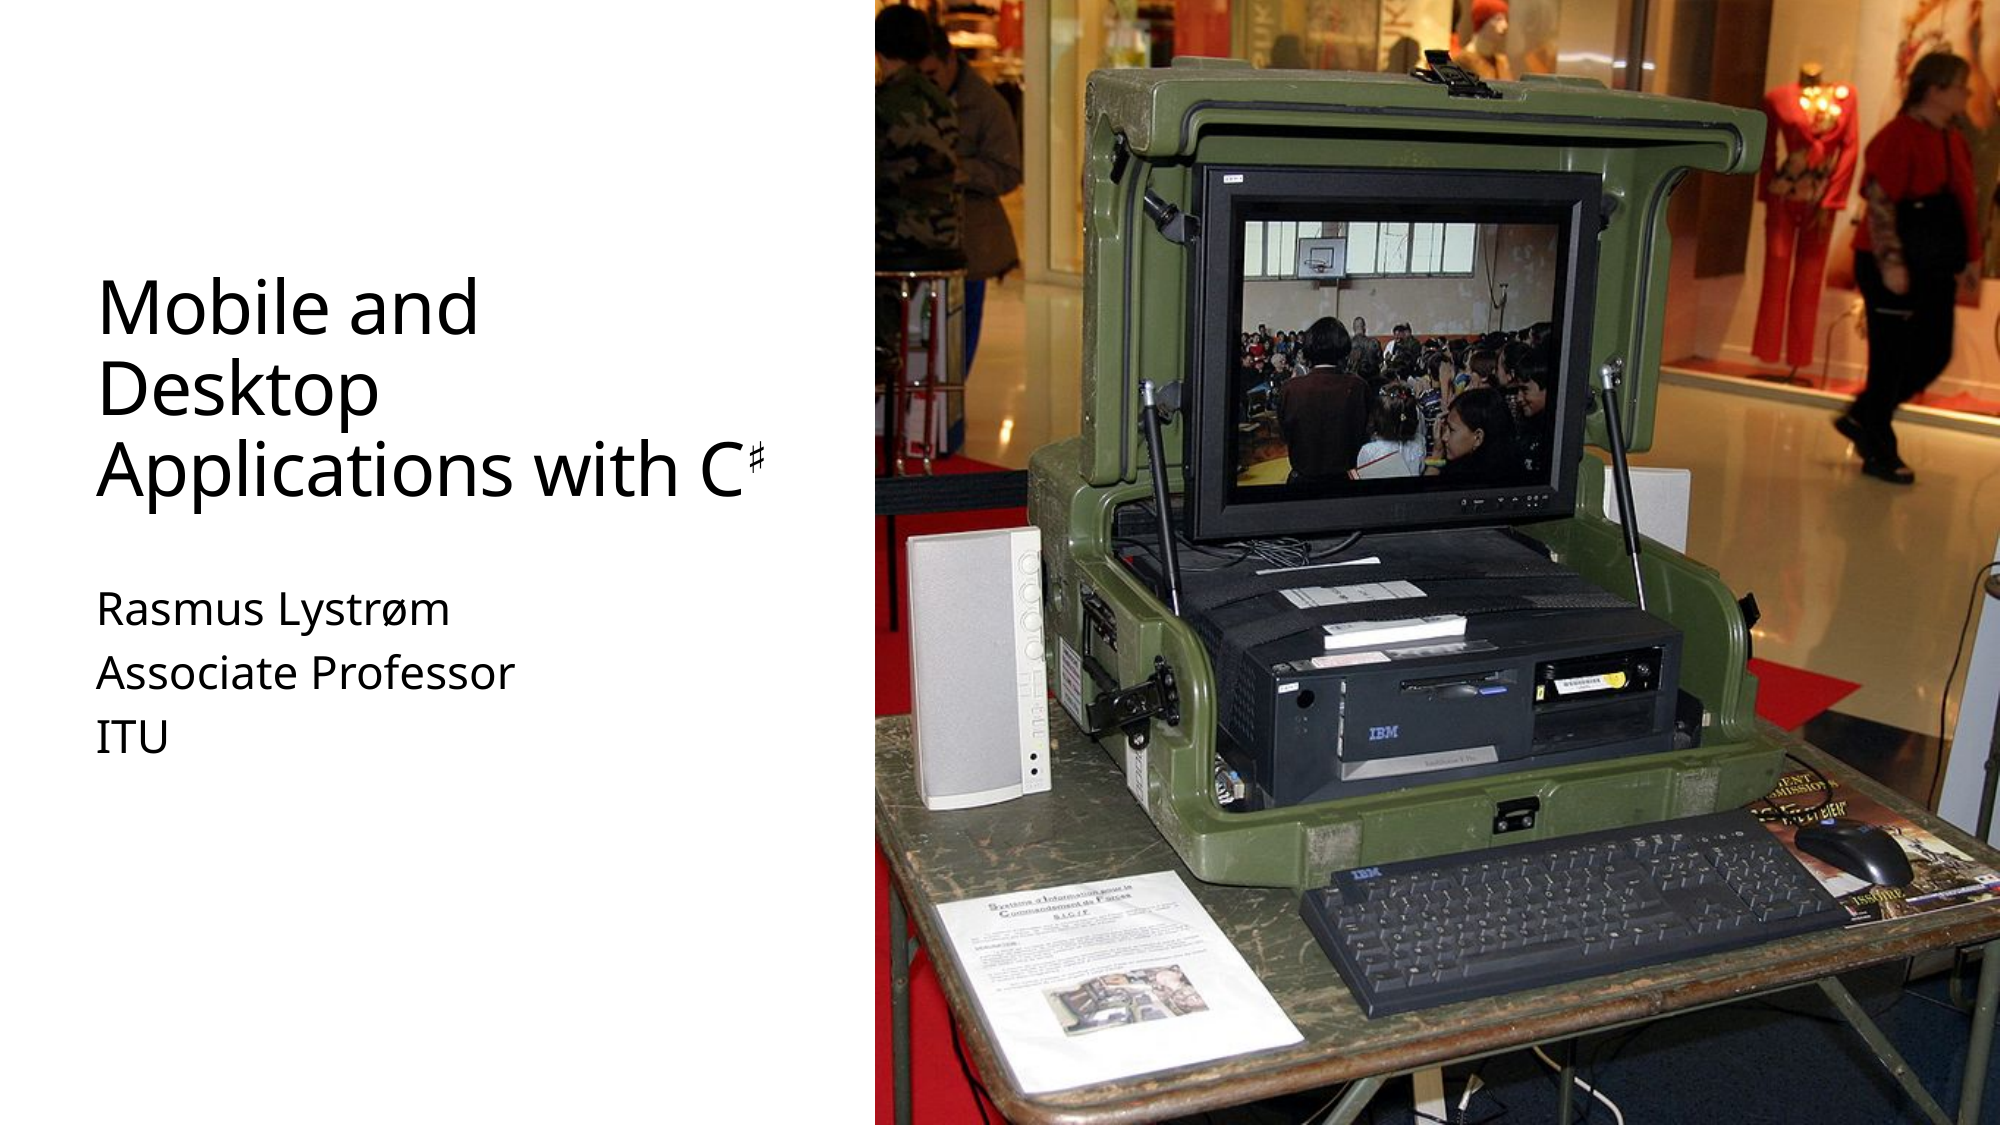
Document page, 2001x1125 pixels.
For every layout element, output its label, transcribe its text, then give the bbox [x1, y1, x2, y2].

picture [874, 0, 2000, 1125]
list Rasmus Lystrøm Associate Professor ITU [95, 579, 779, 1029]
title Mobile and Desktop Applications with C♯ [96, 96, 779, 513]
